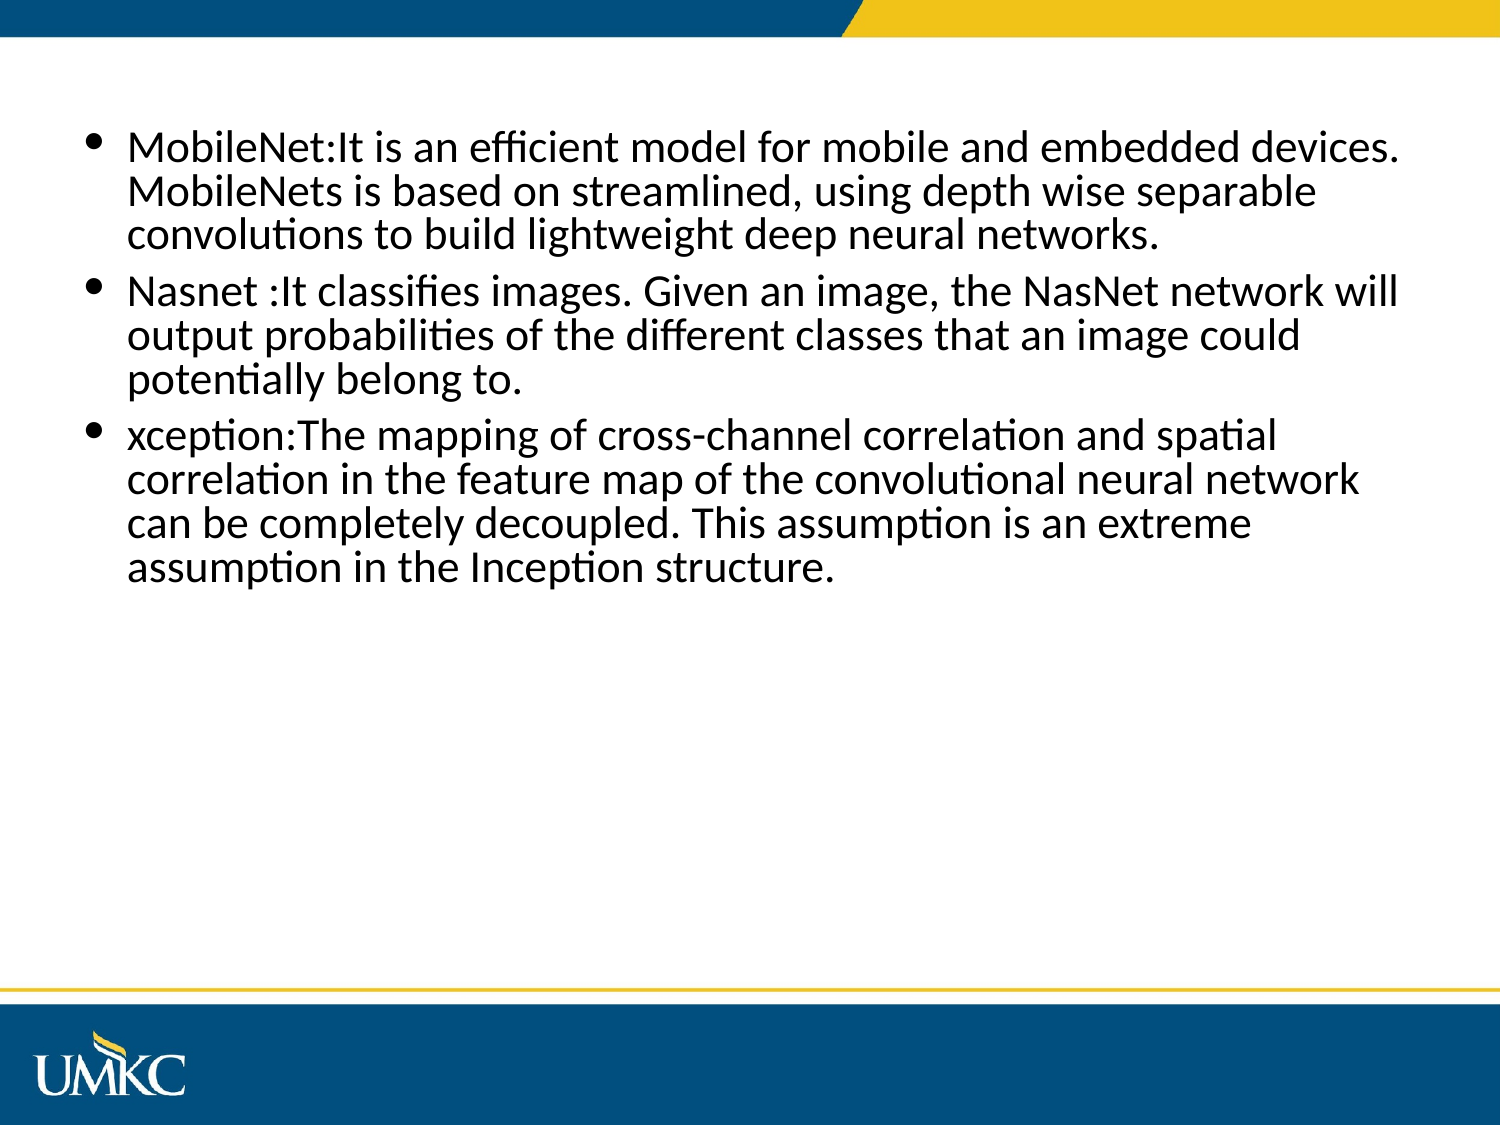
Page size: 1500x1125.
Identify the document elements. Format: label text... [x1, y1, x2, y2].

list MobileNet:It is an efficient model for mobile and embedded devices. MobileNets is based on streamlined, using depth wise separable convolutions to build lightweight deep neural networks. Nasnet :It classifies images. Given an image, the NasNet network will output probabilities of the different classes that an image could potentially belong to. xception:The mapping of cross-channel correlation and spatial correlation in the feature map of the convolutional neural network can be completely decoupled. This assumption is an extreme assumption in the Inception structure. [75, 119, 1425, 908]
picture [0, 0, 1500, 1125]
